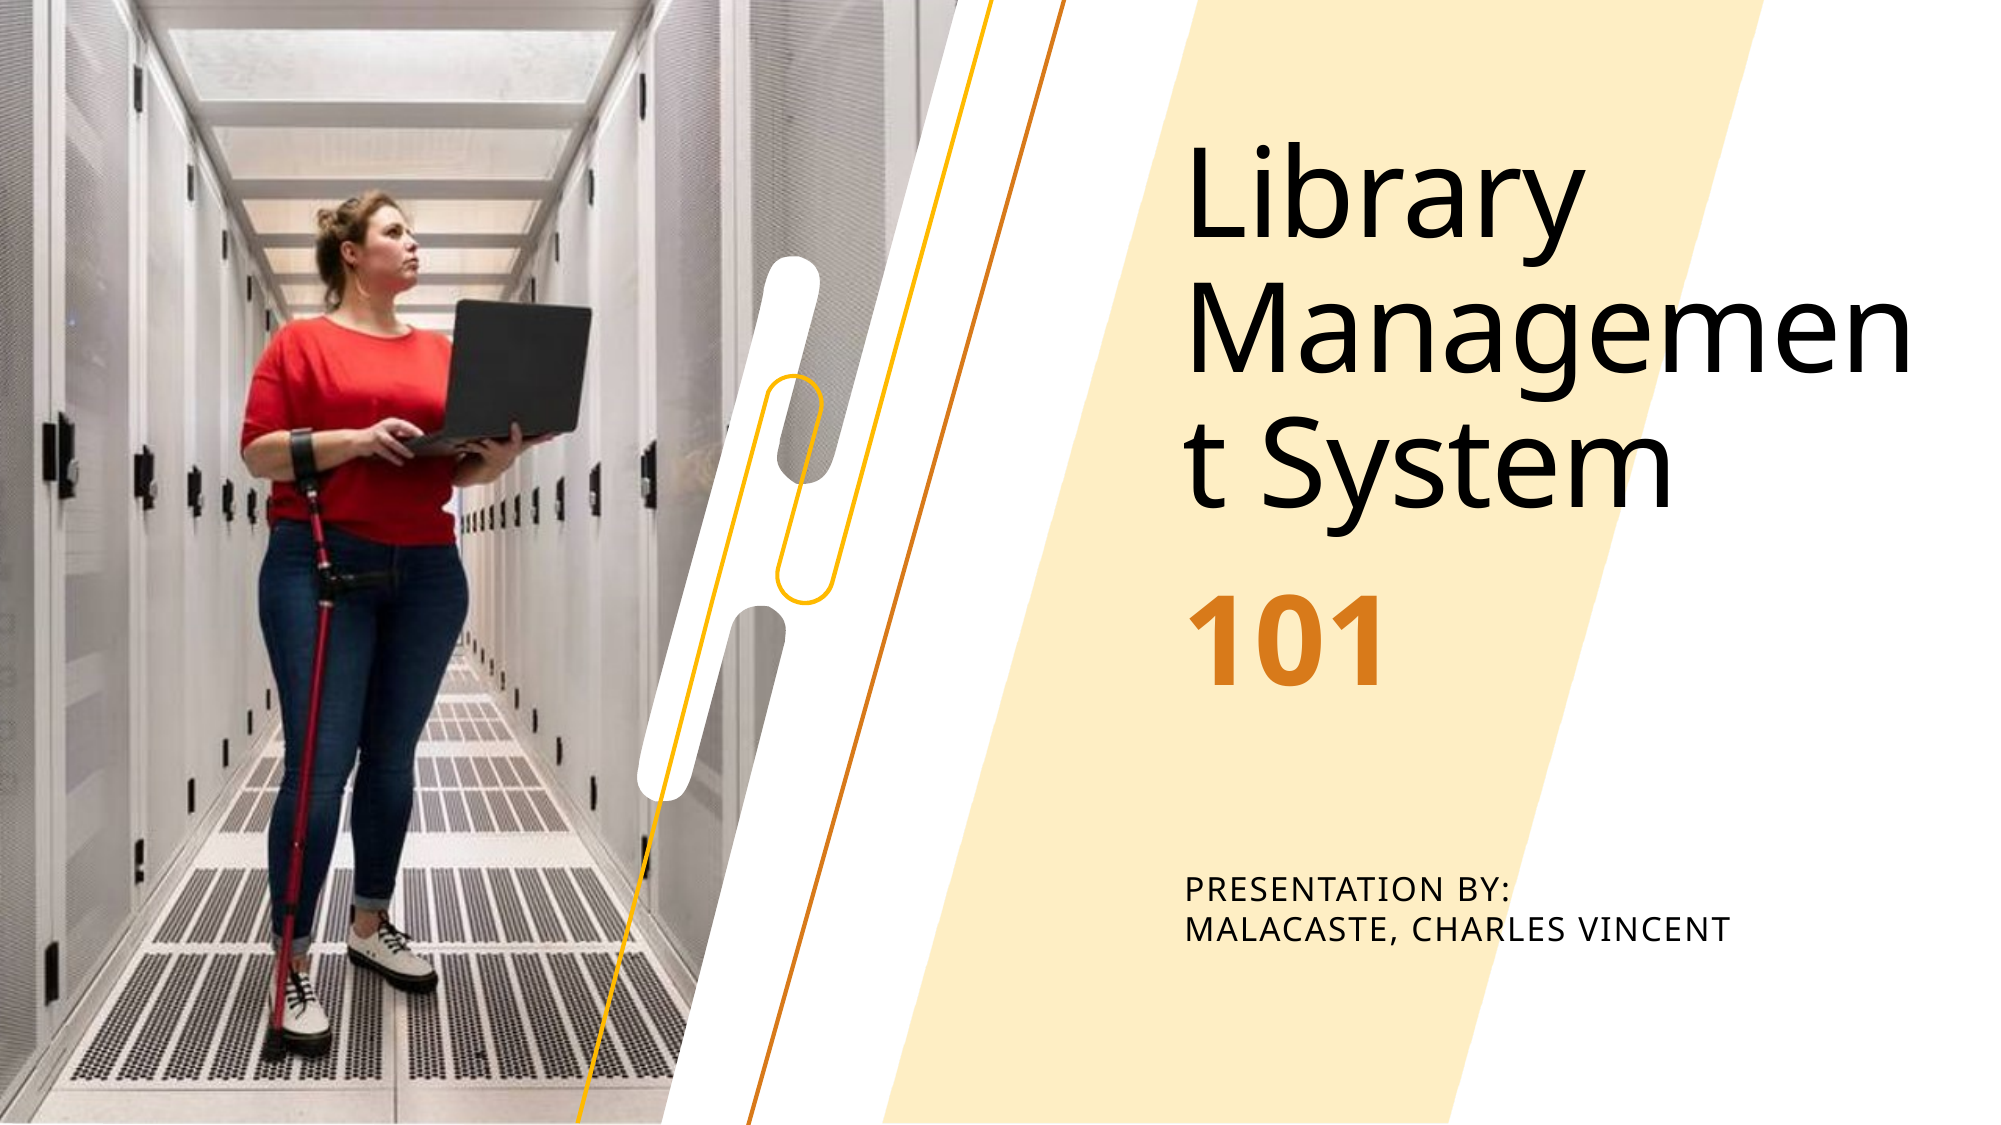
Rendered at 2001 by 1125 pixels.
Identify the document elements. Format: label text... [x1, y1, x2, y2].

subtitle Presentation by: MALACASTE, CHARLES VINCENT [1169, 861, 1879, 1027]
picture [0, 0, 1821, 1125]
title Library Management System [1167, 118, 1939, 542]
list 101 [1167, 553, 1878, 719]
text_box [966, 0, 994, 101]
